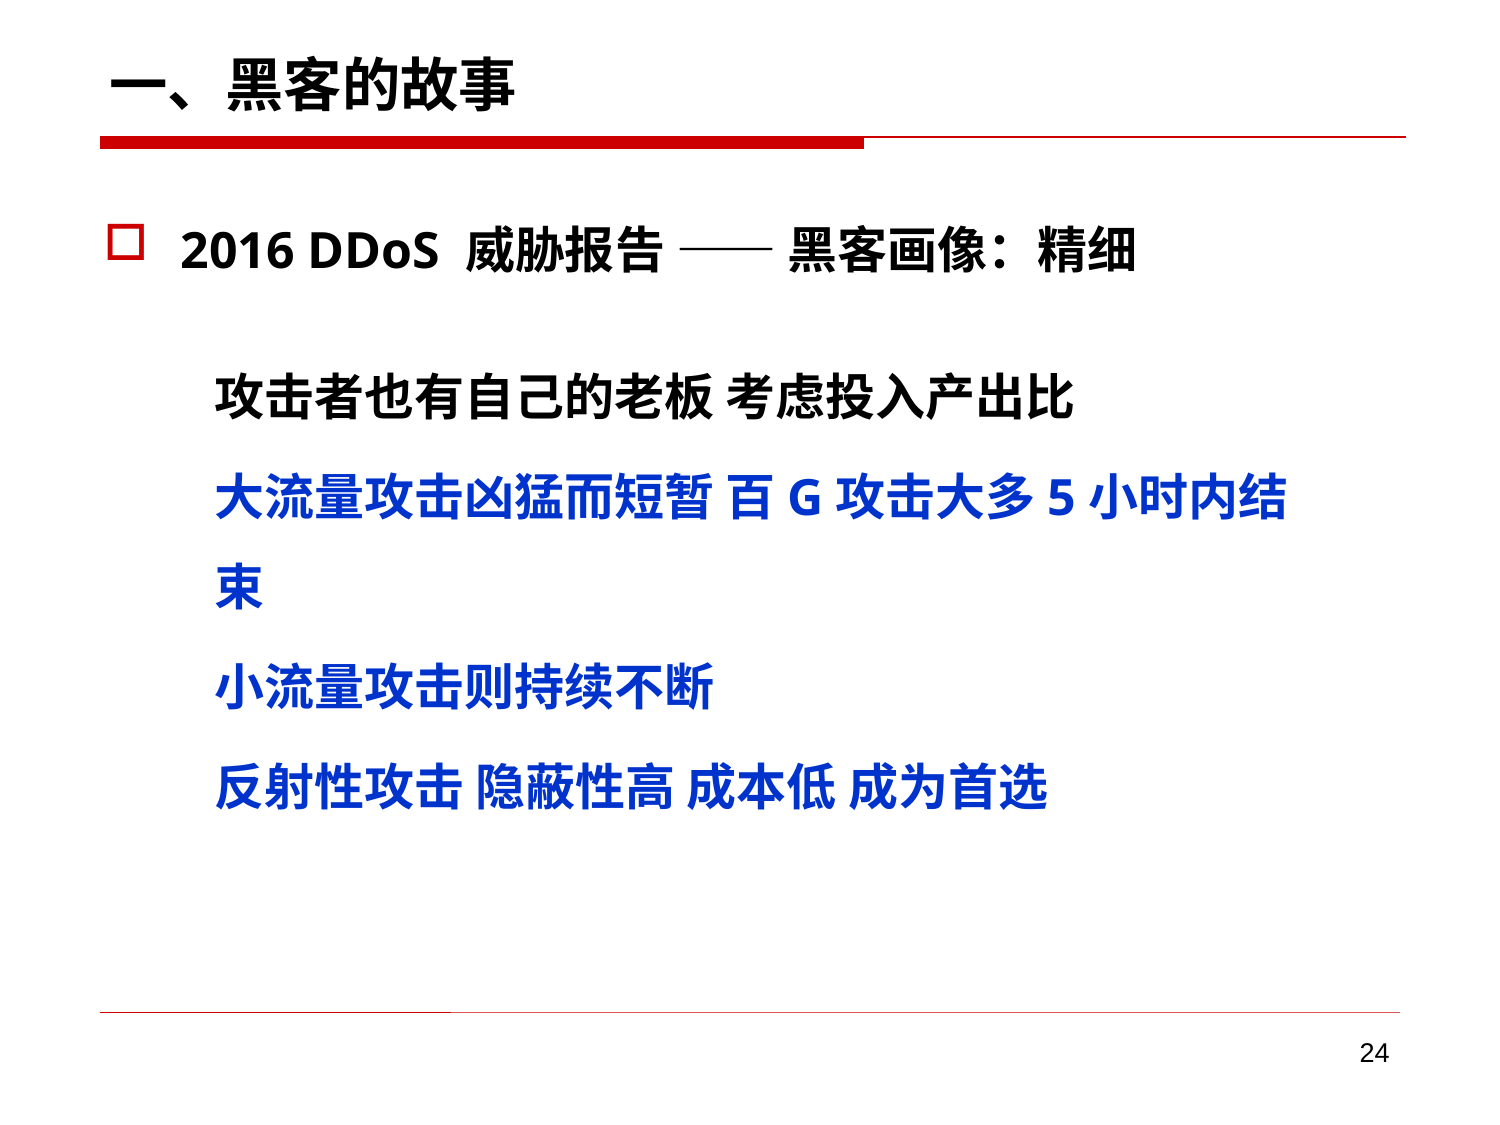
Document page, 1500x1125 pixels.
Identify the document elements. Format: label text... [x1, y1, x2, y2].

text_box 攻击者也有自己的老板 考虑投入产出比 大流量攻击凶猛而短暂 百G攻击大多5小时内结束 小流量攻击则持续不断 反射性攻击 隐蔽性高 成本低 成为首选 [199, 328, 1353, 470]
list 2016 DDoS 威胁报告 —— 黑客画像：精细 [88, 181, 1211, 315]
title 一、黑客的故事 [94, 8, 1407, 126]
